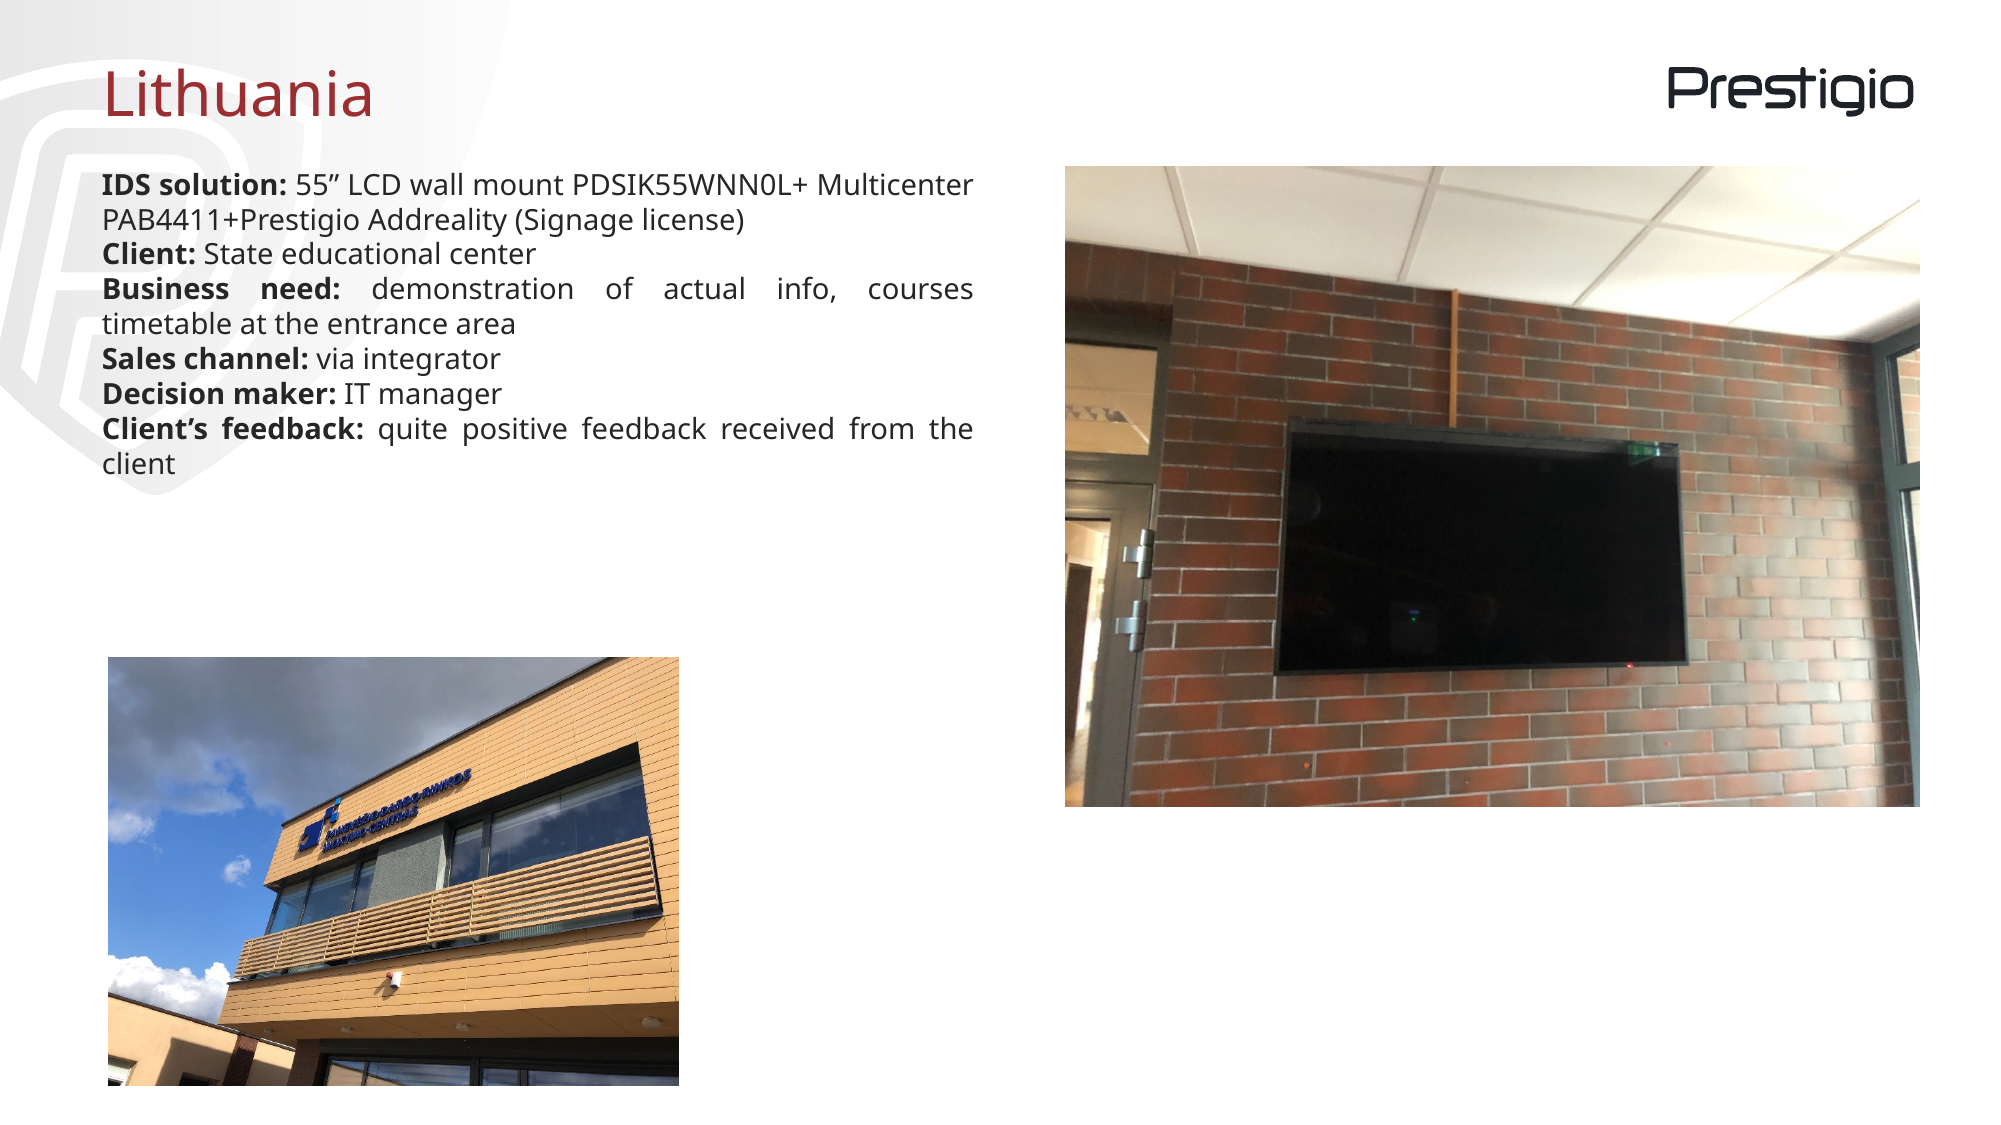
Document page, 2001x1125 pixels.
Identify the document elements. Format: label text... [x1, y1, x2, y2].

picture [107, 657, 679, 1086]
title Lithuania [87, 25, 689, 158]
text_box IDS solution: 55” LCD wall mount PDSIK55WNN0L+ Multicenter PAB4411+Prestigio Addreality (Signage license) Client: State educational center Business need: demonstration of actual info, courses timetable at the entrance area Sales channel: via integrator Decision maker: IT manager Client’s feedback: quite positive feedback received from the client [87, 158, 990, 523]
picture [1064, 166, 1920, 808]
